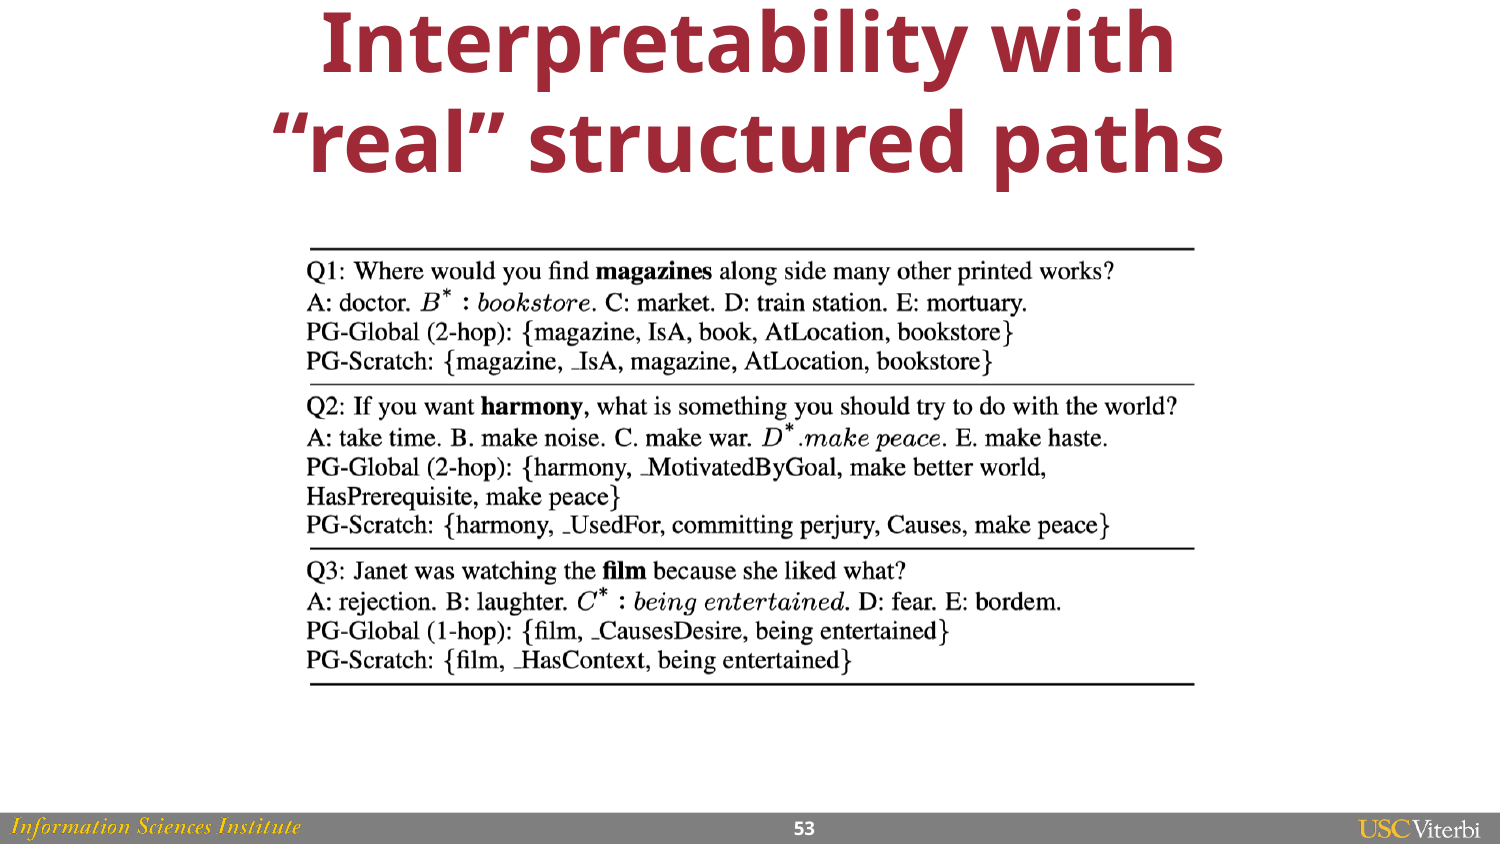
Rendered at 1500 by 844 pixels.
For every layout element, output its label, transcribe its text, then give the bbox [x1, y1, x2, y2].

picture [1358, 819, 1495, 839]
picture [289, 237, 1211, 702]
slide_number ‹#› [763, 806, 831, 844]
picture [9, 817, 301, 841]
title Interpretability with “real” structured paths [0, 0, 1500, 178]
